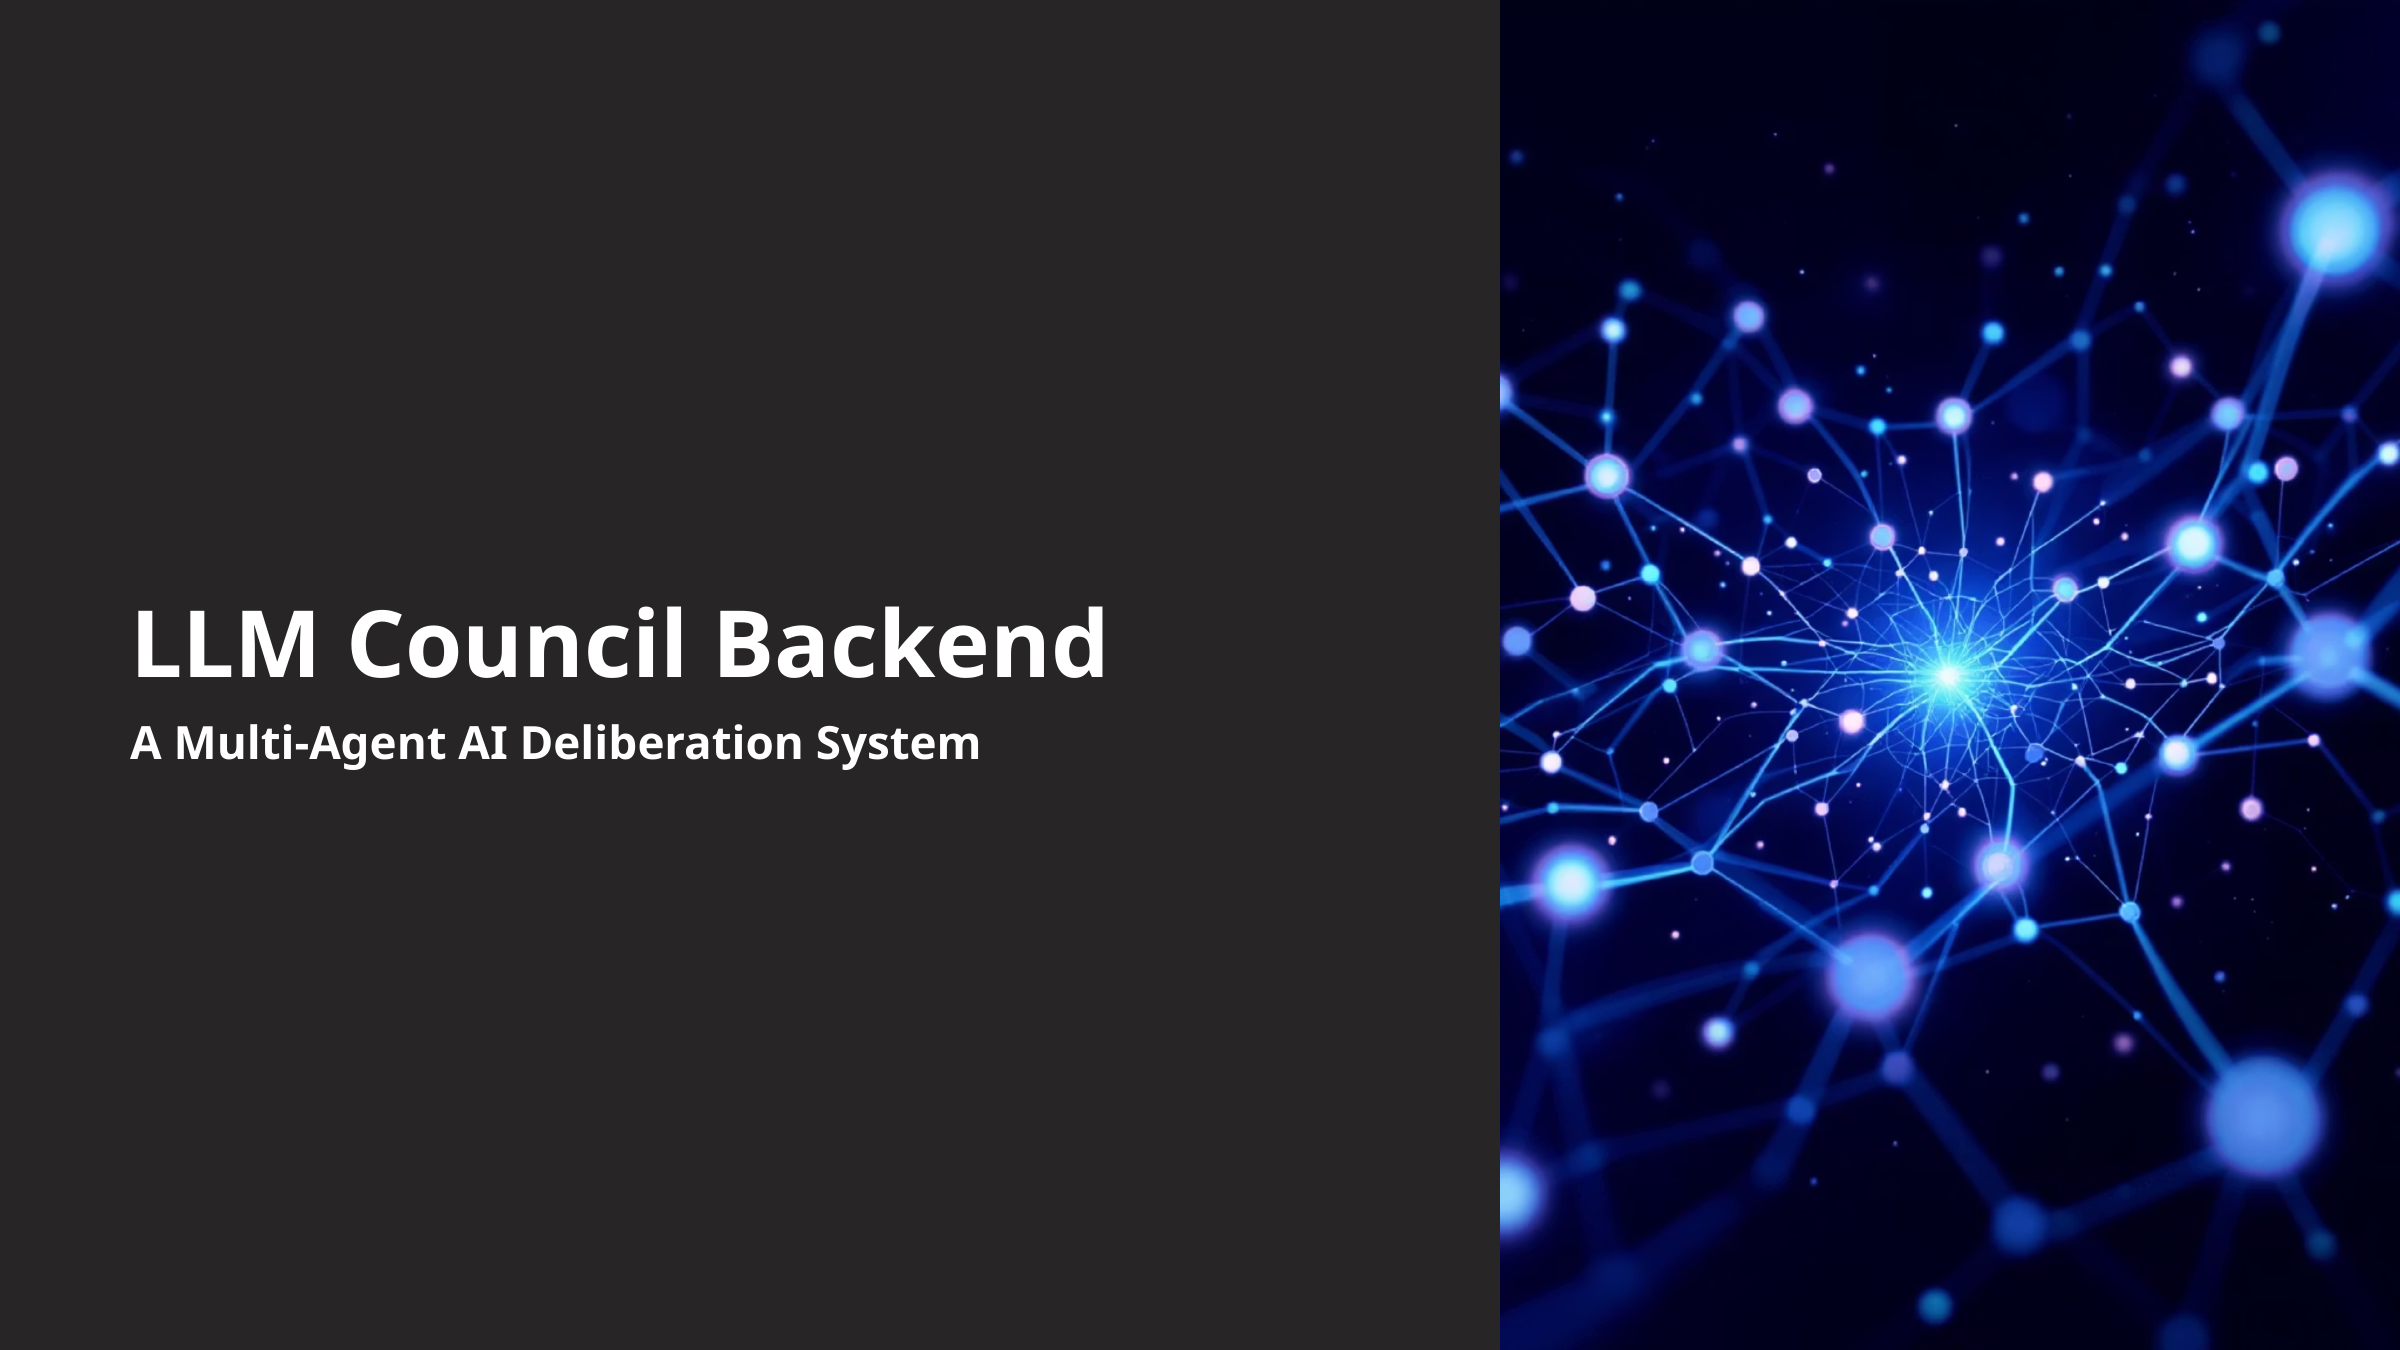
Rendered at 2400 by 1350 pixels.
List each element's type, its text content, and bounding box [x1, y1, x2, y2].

text_box A Multi-Agent AI Deliberation System [130, 711, 976, 770]
picture [1499, 0, 2400, 1350]
text_box LLM Council Backend [130, 580, 1107, 697]
